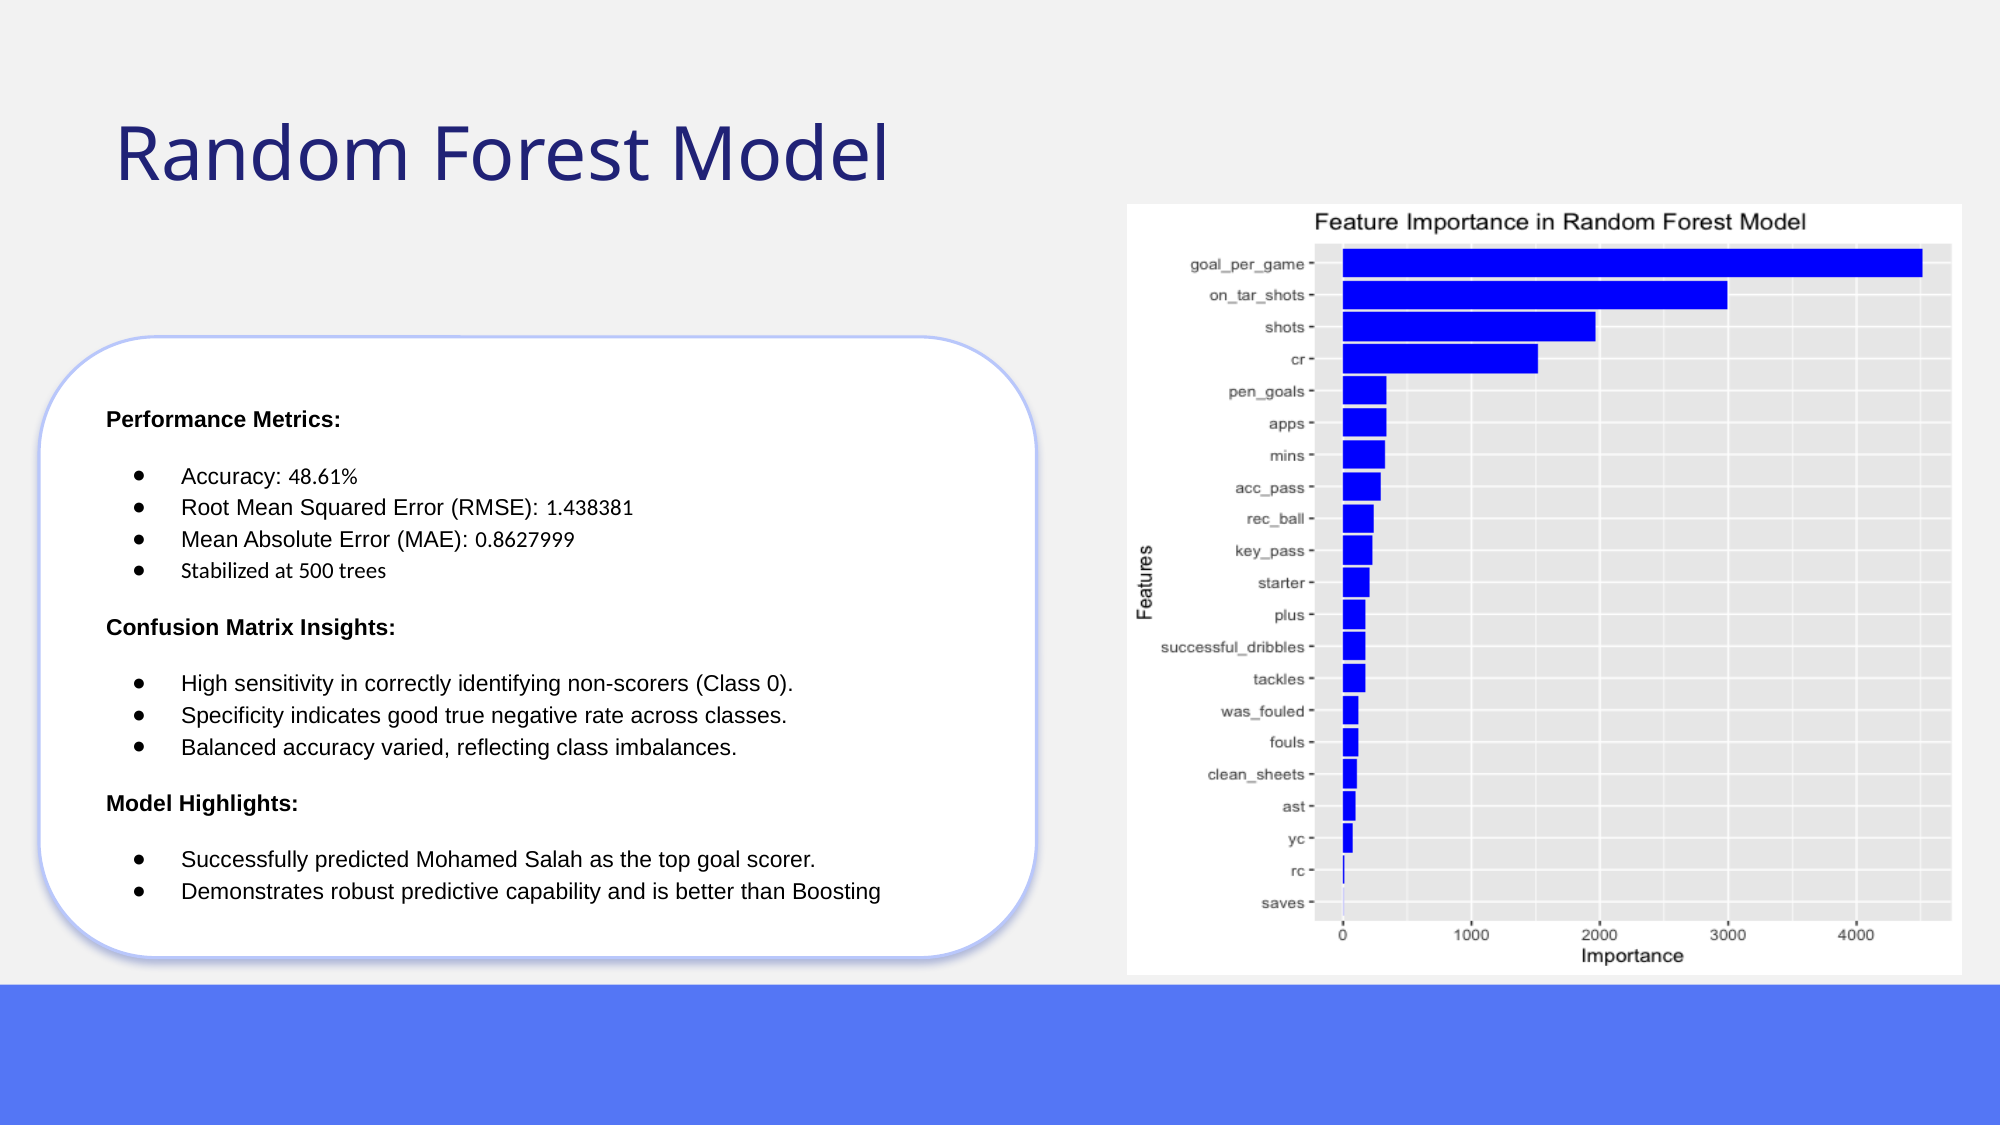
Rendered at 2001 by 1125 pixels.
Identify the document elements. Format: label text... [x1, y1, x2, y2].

text_box Performance Metrics: Accuracy: 48.61% Root Mean Squared Error (RMSE): 1.438381 Mean Absolute Error (MAE): 0.8627999 Stabilized at 500 trees Confusion Matrix Insights: High sensitivity in correctly identifying non-scorers (Class 0). Specificity indicates good true negative rate across classes. Balanced accuracy varied, reflecting class imbalances. Model Highlights: Successfully predicted Mohamed Salah as the top goal scorer. Demonstrates robust predictive capability and is better than Boosting [91, 385, 977, 958]
text_box Random Forest Model [99, 98, 1076, 203]
text_box [0, 984, 2000, 1125]
picture [1127, 203, 1962, 975]
text_box [38, 336, 1037, 943]
